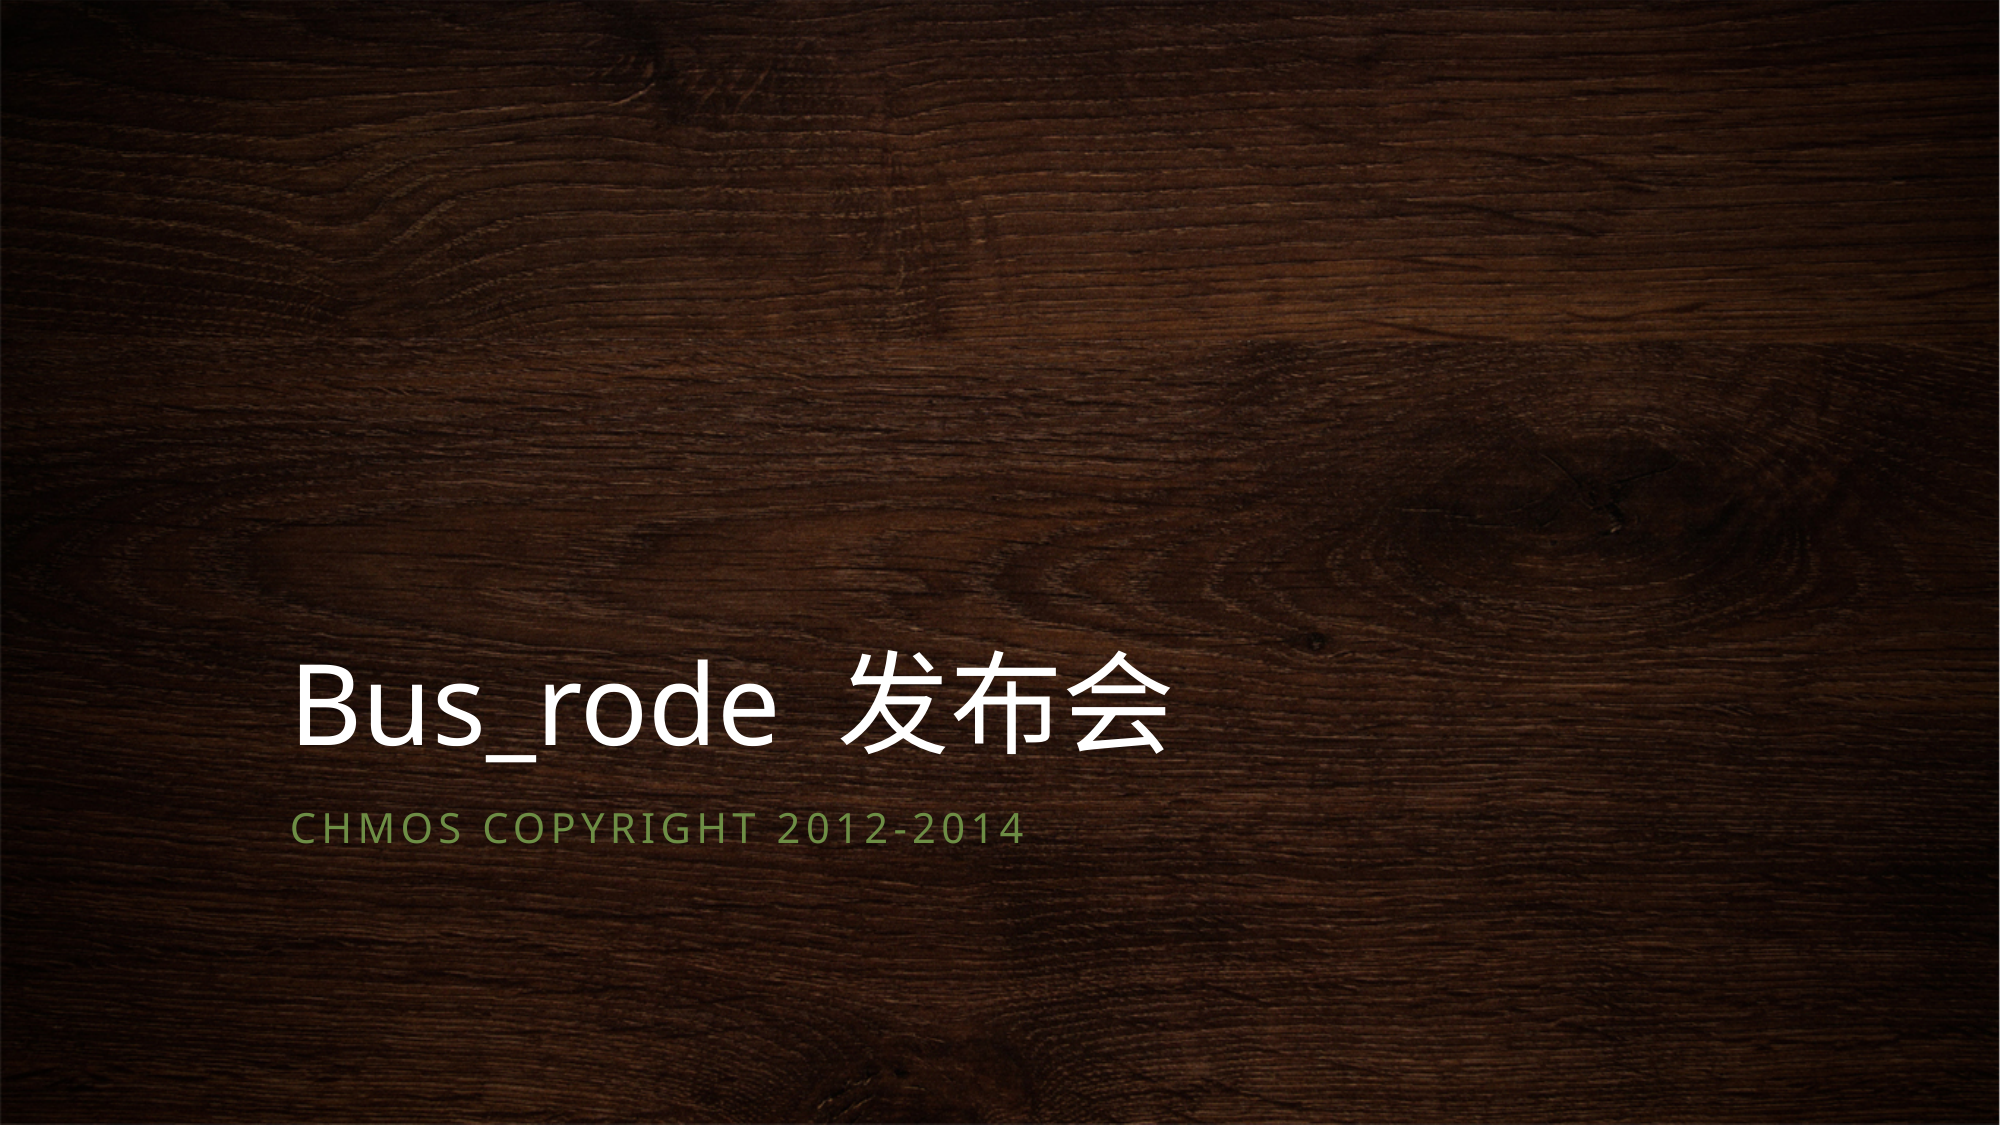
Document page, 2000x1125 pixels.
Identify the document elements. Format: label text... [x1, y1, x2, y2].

subtitle chmos Copyright 2012-2014 [274, 800, 1450, 963]
picture [0, 0, 2000, 1125]
title Bus_rode 发布会 [274, 249, 1725, 775]
